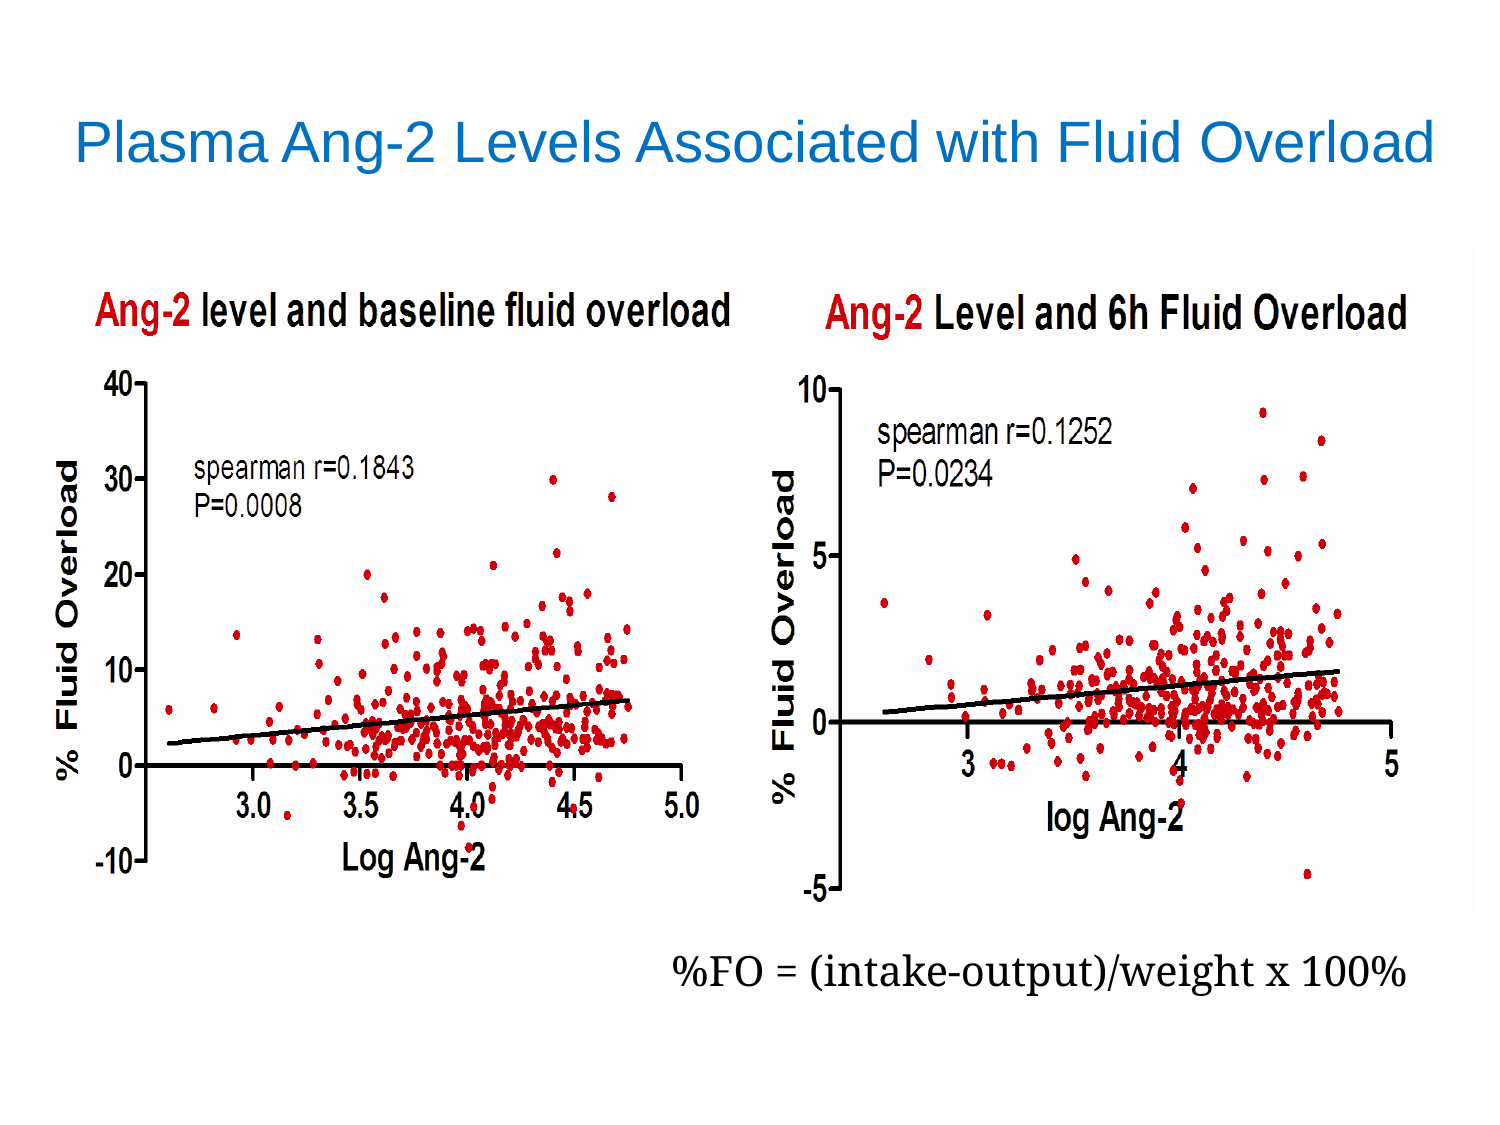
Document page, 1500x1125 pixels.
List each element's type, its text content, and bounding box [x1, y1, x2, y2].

title Plasma Ang-2 Levels Associated with Fluid Overload [49, 44, 1463, 233]
picture [24, 249, 1476, 913]
text_box %FO = (intake-output)/weight x 100% [656, 937, 1423, 1003]
